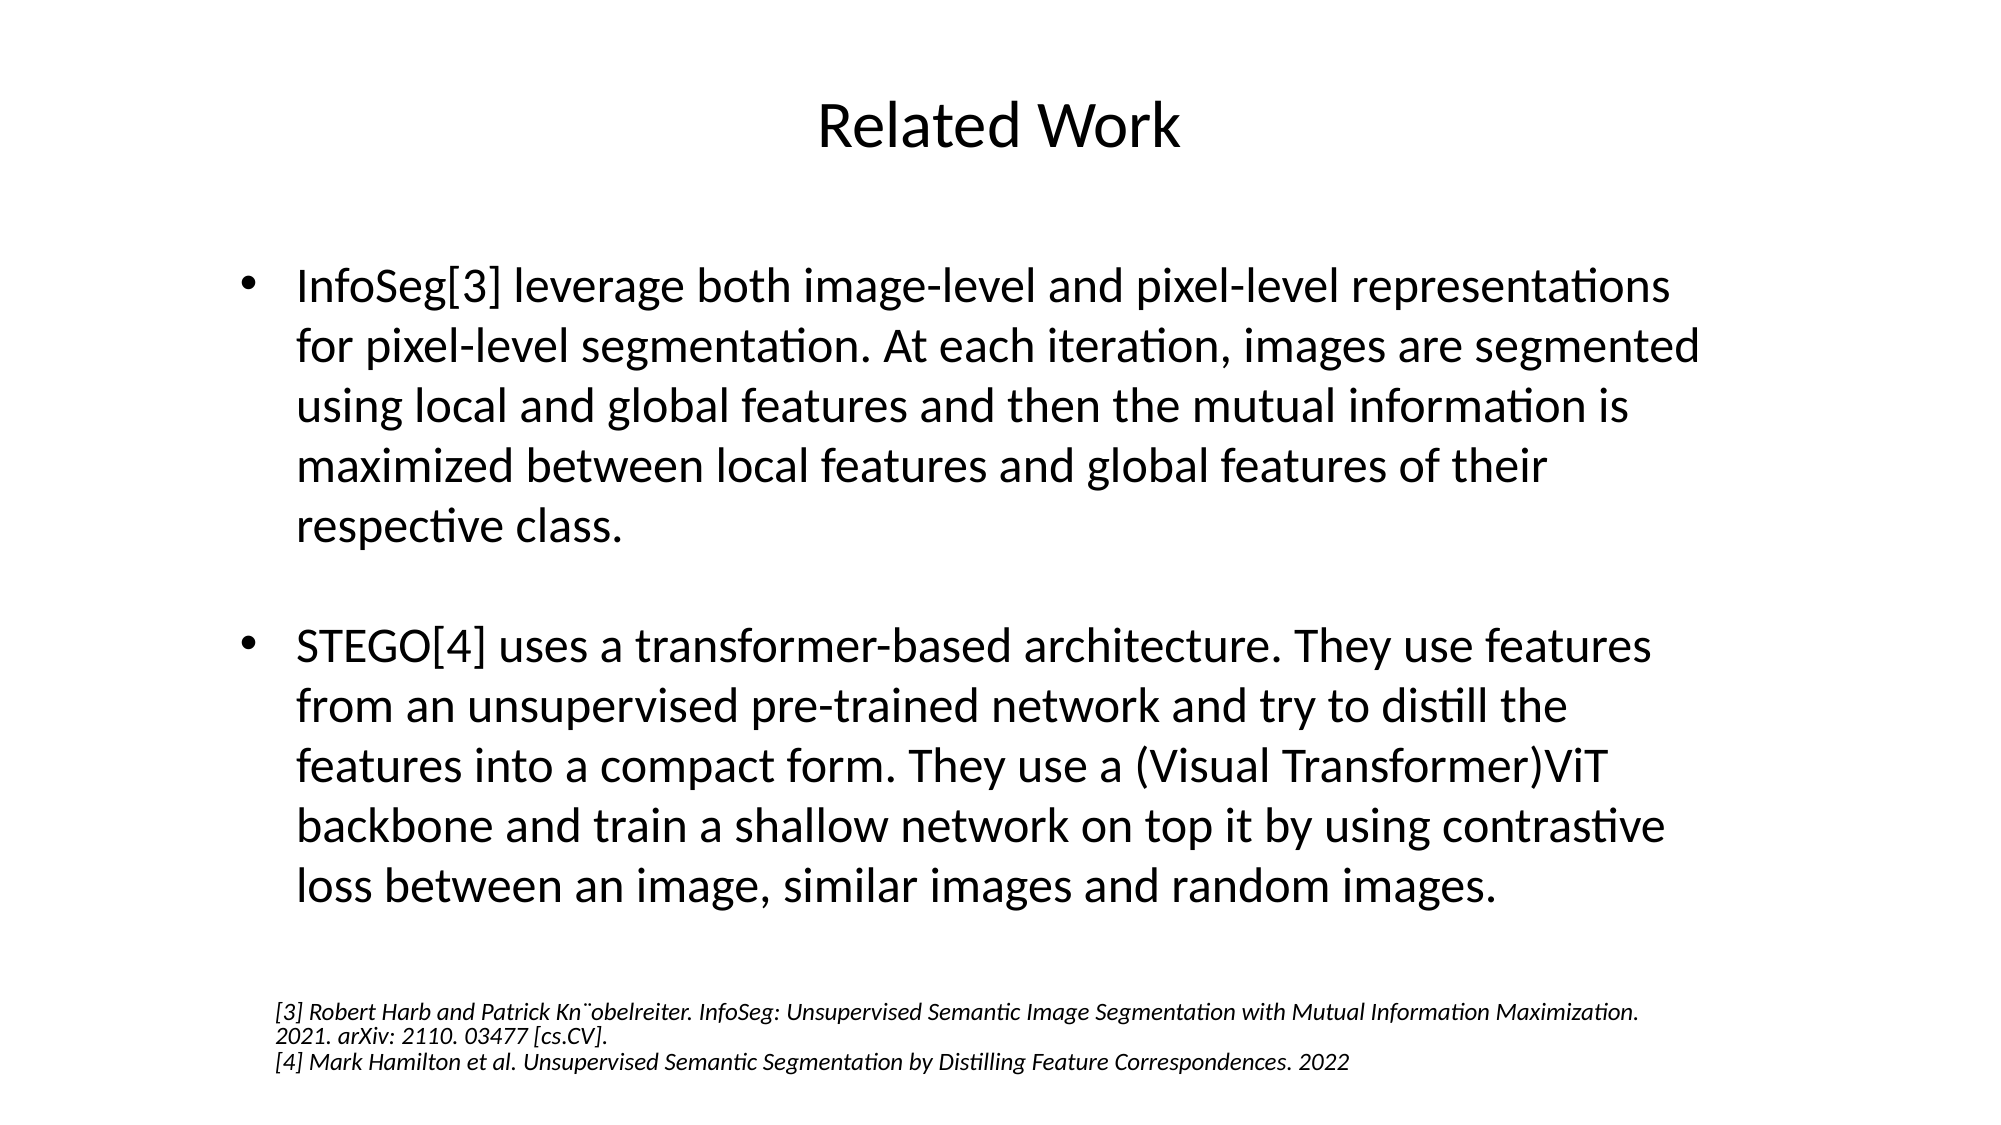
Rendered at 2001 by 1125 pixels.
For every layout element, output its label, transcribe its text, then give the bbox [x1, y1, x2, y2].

table_header [3] Robert Harb and Patrick Kn¨obelreiter. InfoSeg: Unsupervised Semantic Image Segmentation with Mutual Information Maximization. 2021. arXiv: 2110. 03477 [cs.CV]. [4] Mark Hamilton et al. Unsupervised Semantic Segmentation by Distilling Feature Correspondences. 2022 [260, 929, 1690, 1125]
text_box Related Work [125, 73, 1875, 169]
text_box InfoSeg[3] leverage both image-level and pixel-level representations for pixel-level segmentation. At each iteration, images are segmented using local and global features and then the mutual information is maximized between local features and global features of their respective class. STEGO[4] uses a transformer-based architecture. They use features from an unsupervised pre-trained network and try to distill the features into a compact form. They use a (Visual Transformer)ViT backbone and train a shallow network on top it by using contrastive loss between an image, similar images and random images. [224, 244, 1725, 1040]
